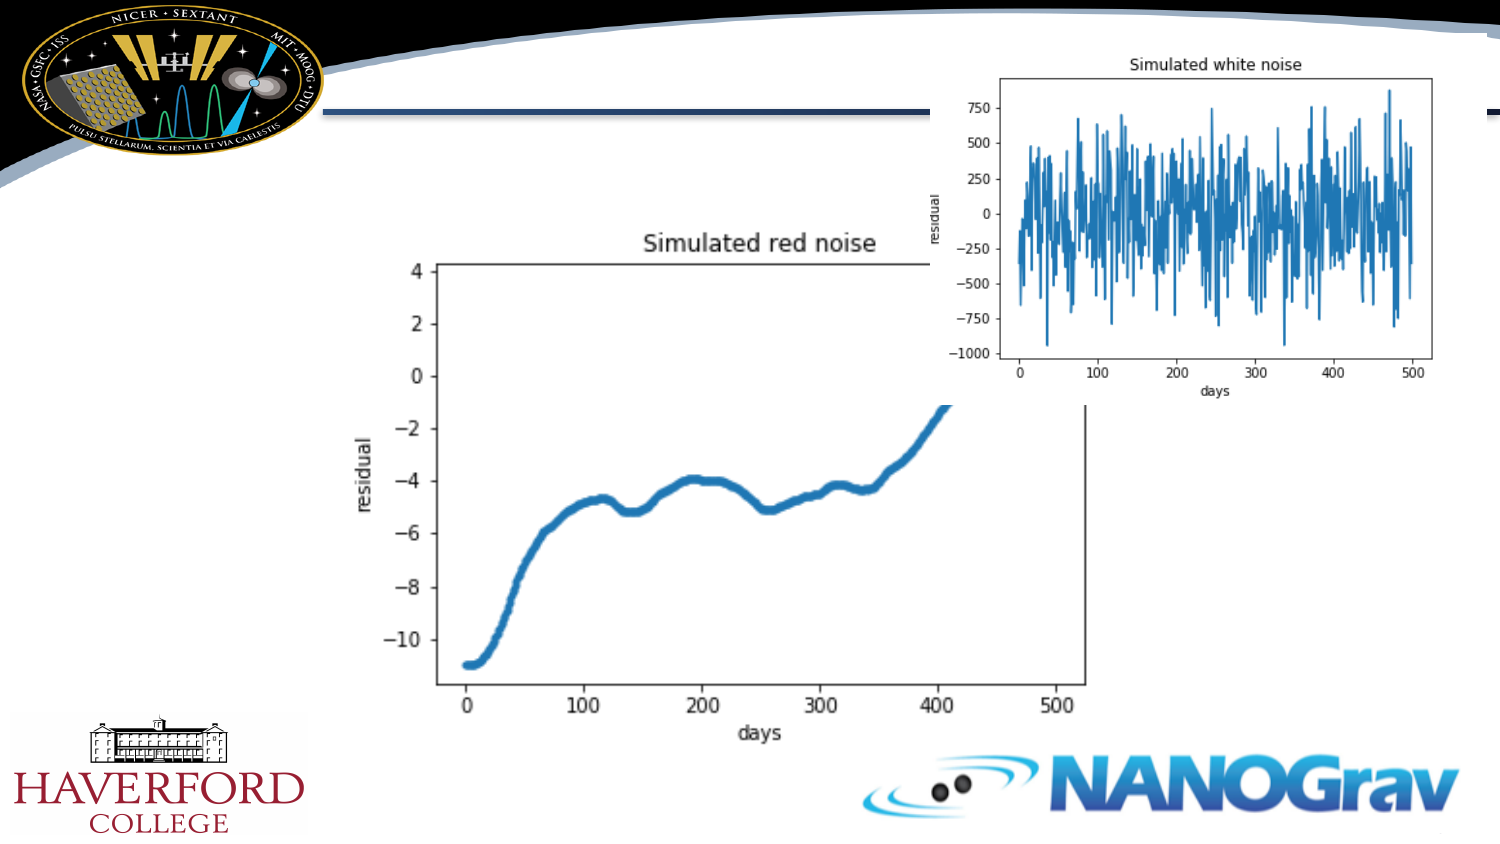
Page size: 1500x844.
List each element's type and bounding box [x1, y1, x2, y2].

slide_number [1074, 782, 1425, 827]
picture [0, 0, 1500, 844]
list [332, 196, 1168, 754]
footer [512, 782, 988, 827]
